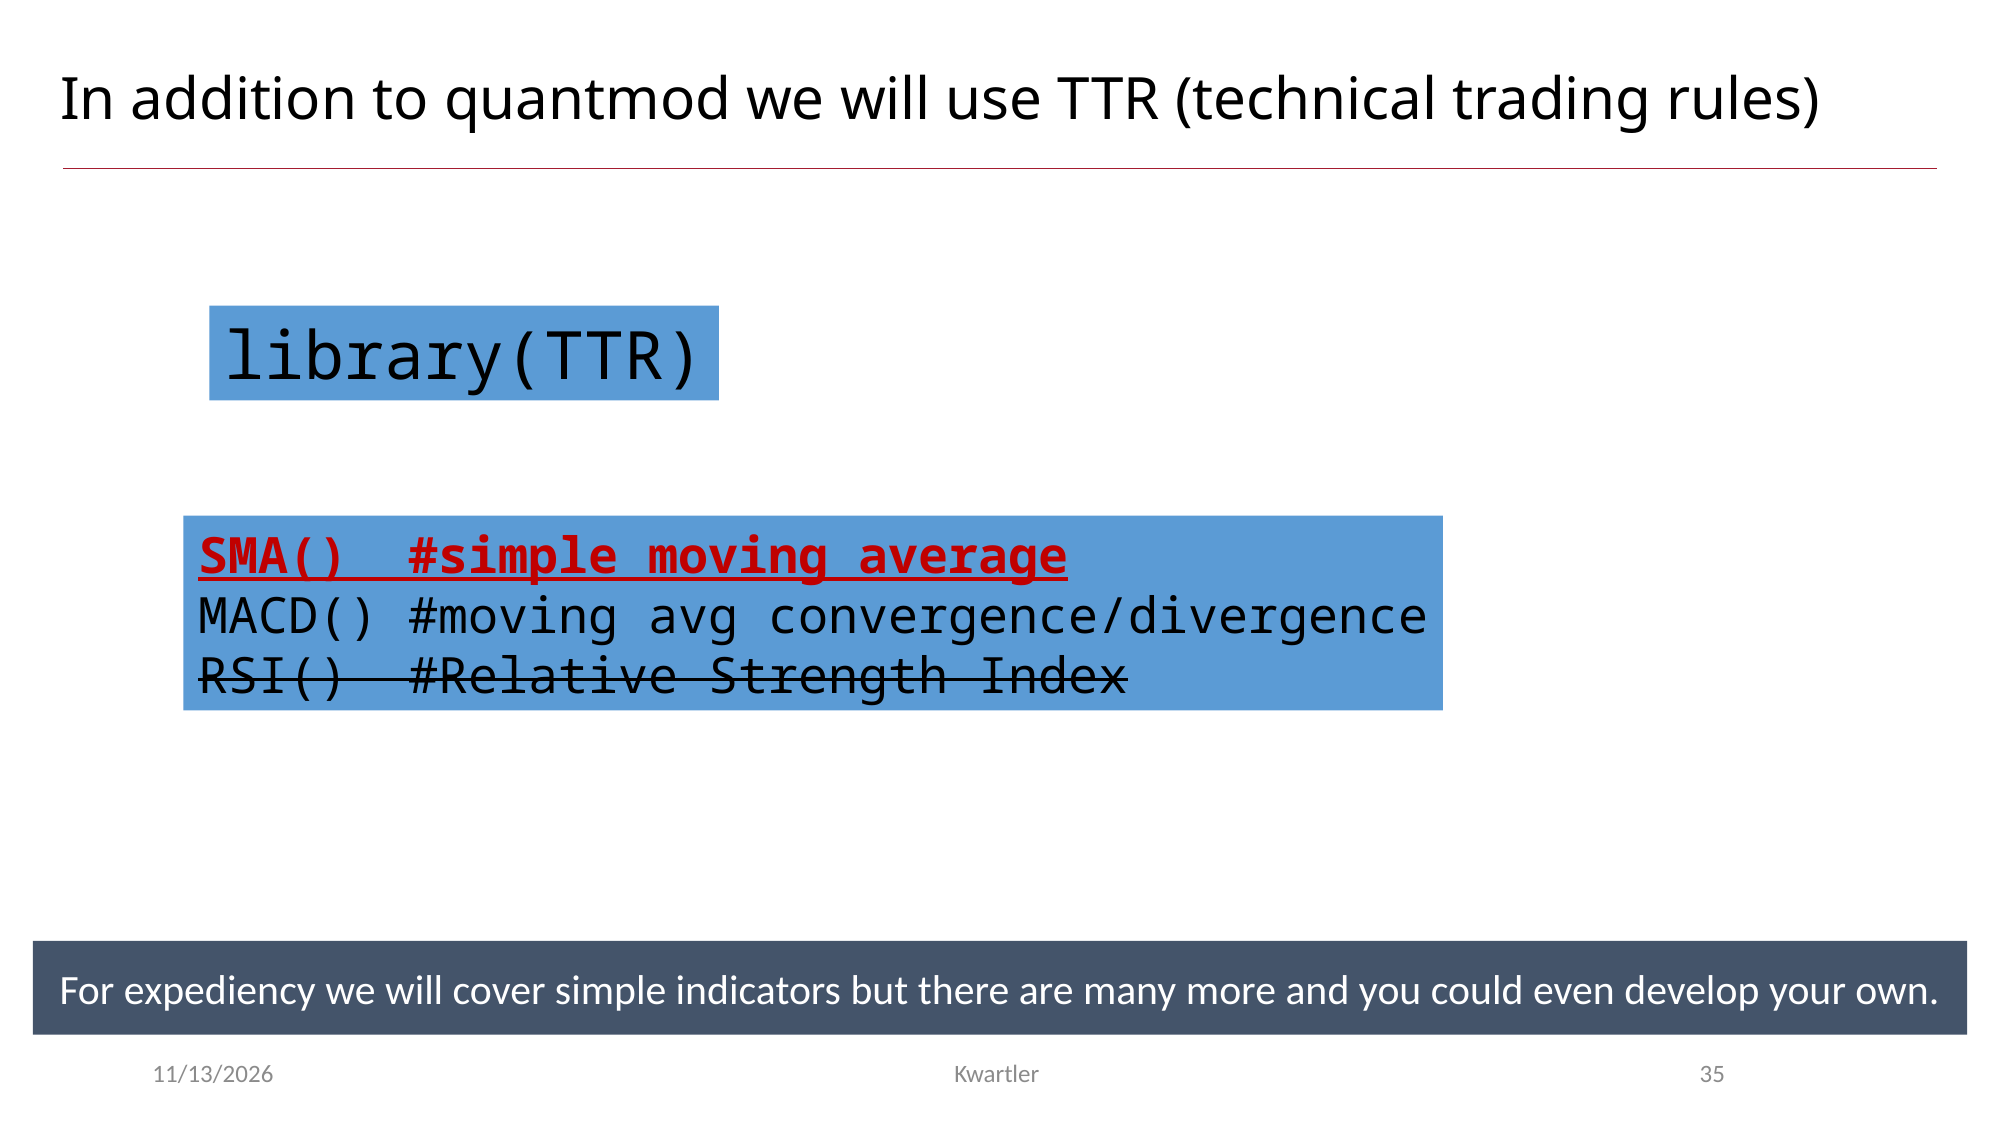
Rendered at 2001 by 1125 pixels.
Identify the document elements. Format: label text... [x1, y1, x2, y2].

text_box 35 [1412, 1042, 1741, 1103]
text_box library(TTR) [209, 305, 719, 401]
text_box SMA() #simple moving average MACD() #moving avg convergence/divergence RSI() #Relative Strength Index [183, 515, 1443, 711]
title In addition to quantmod we will use TTR (technical trading rules) [45, 59, 1955, 142]
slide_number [137, 1042, 588, 1103]
text_box For expediency we will cover simple indicators but there are many more and you could even develop your own. [32, 940, 1968, 1036]
footer Kwartler [662, 1042, 1338, 1103]
